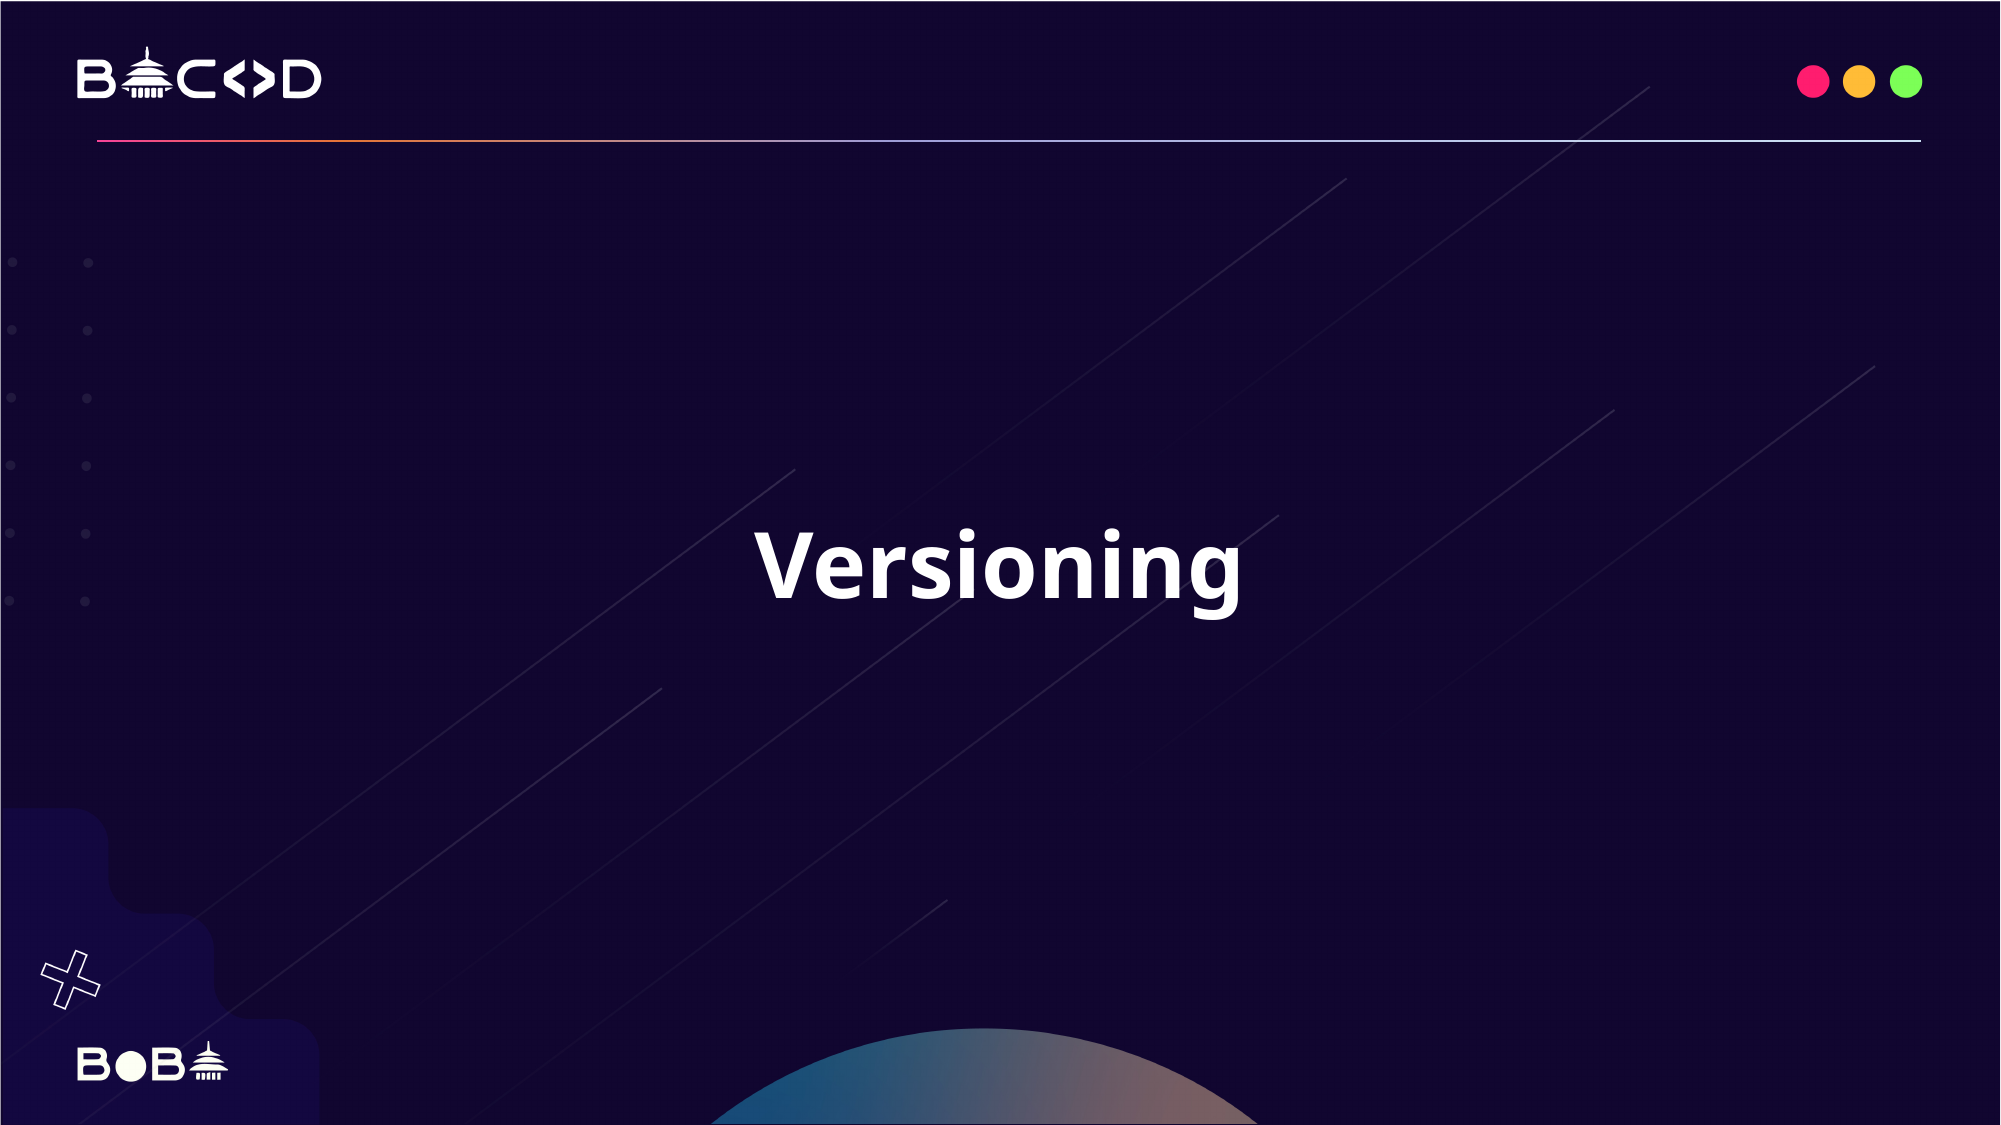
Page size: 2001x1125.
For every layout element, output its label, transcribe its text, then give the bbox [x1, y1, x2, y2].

text_box Versioning [508, 499, 1492, 624]
picture [0, 0, 2001, 1125]
